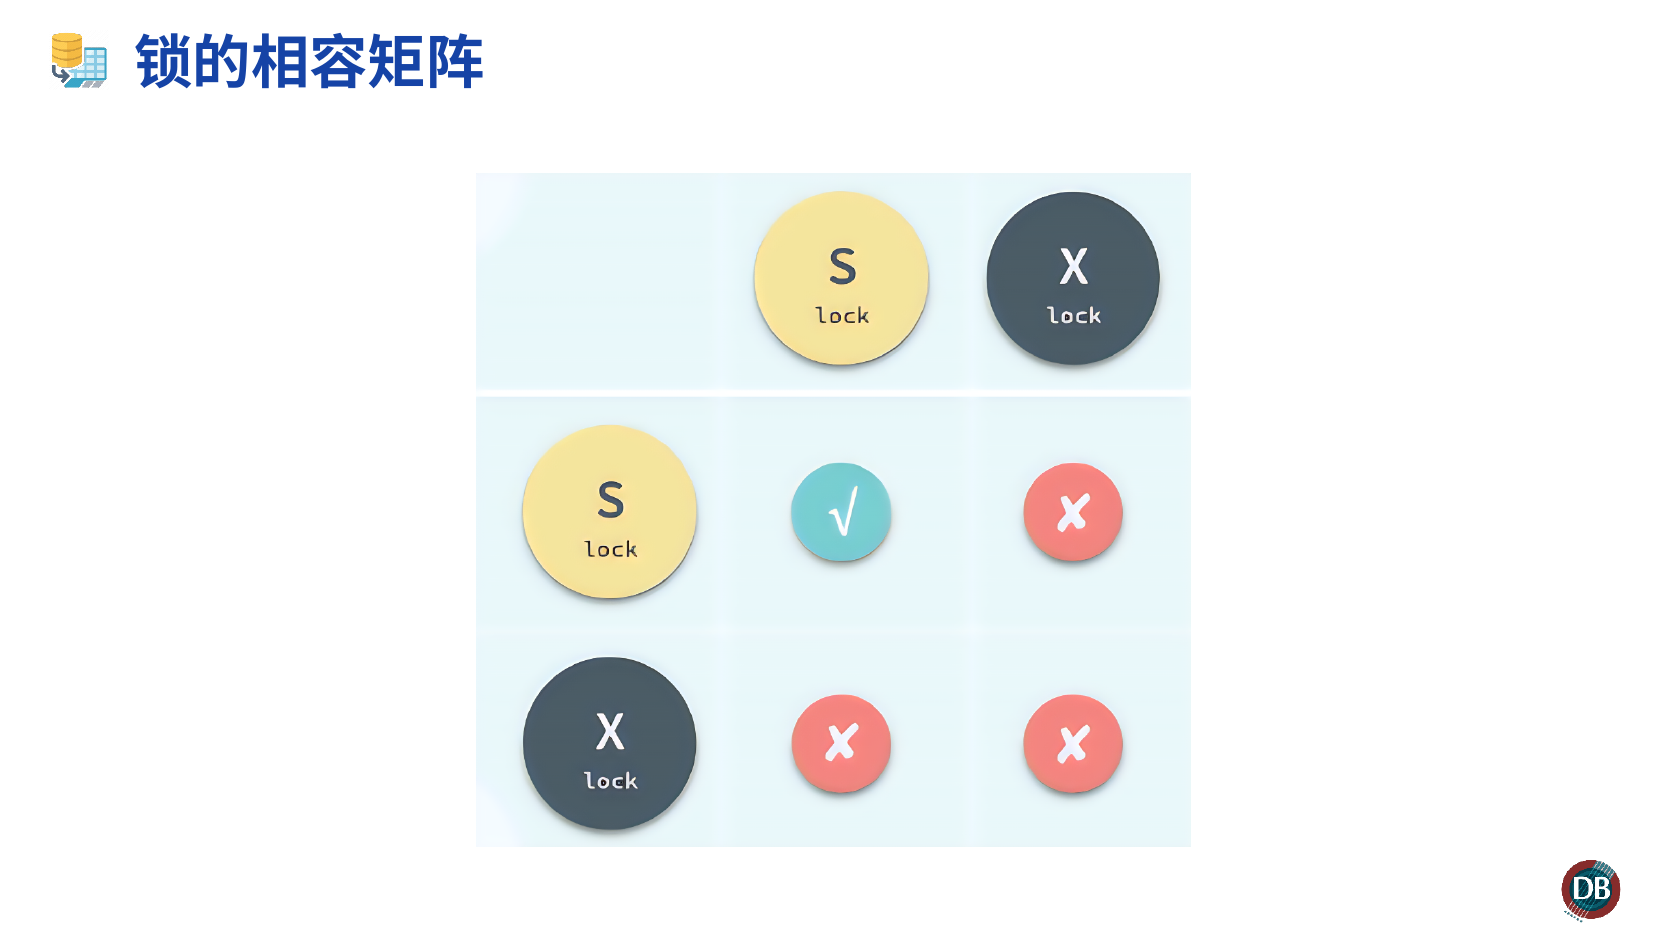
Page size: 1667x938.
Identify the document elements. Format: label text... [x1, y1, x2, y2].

picture [1557, 858, 1623, 924]
picture [476, 173, 1191, 847]
picture [49, 30, 109, 90]
title 锁的相容矩阵 [118, 17, 1590, 103]
